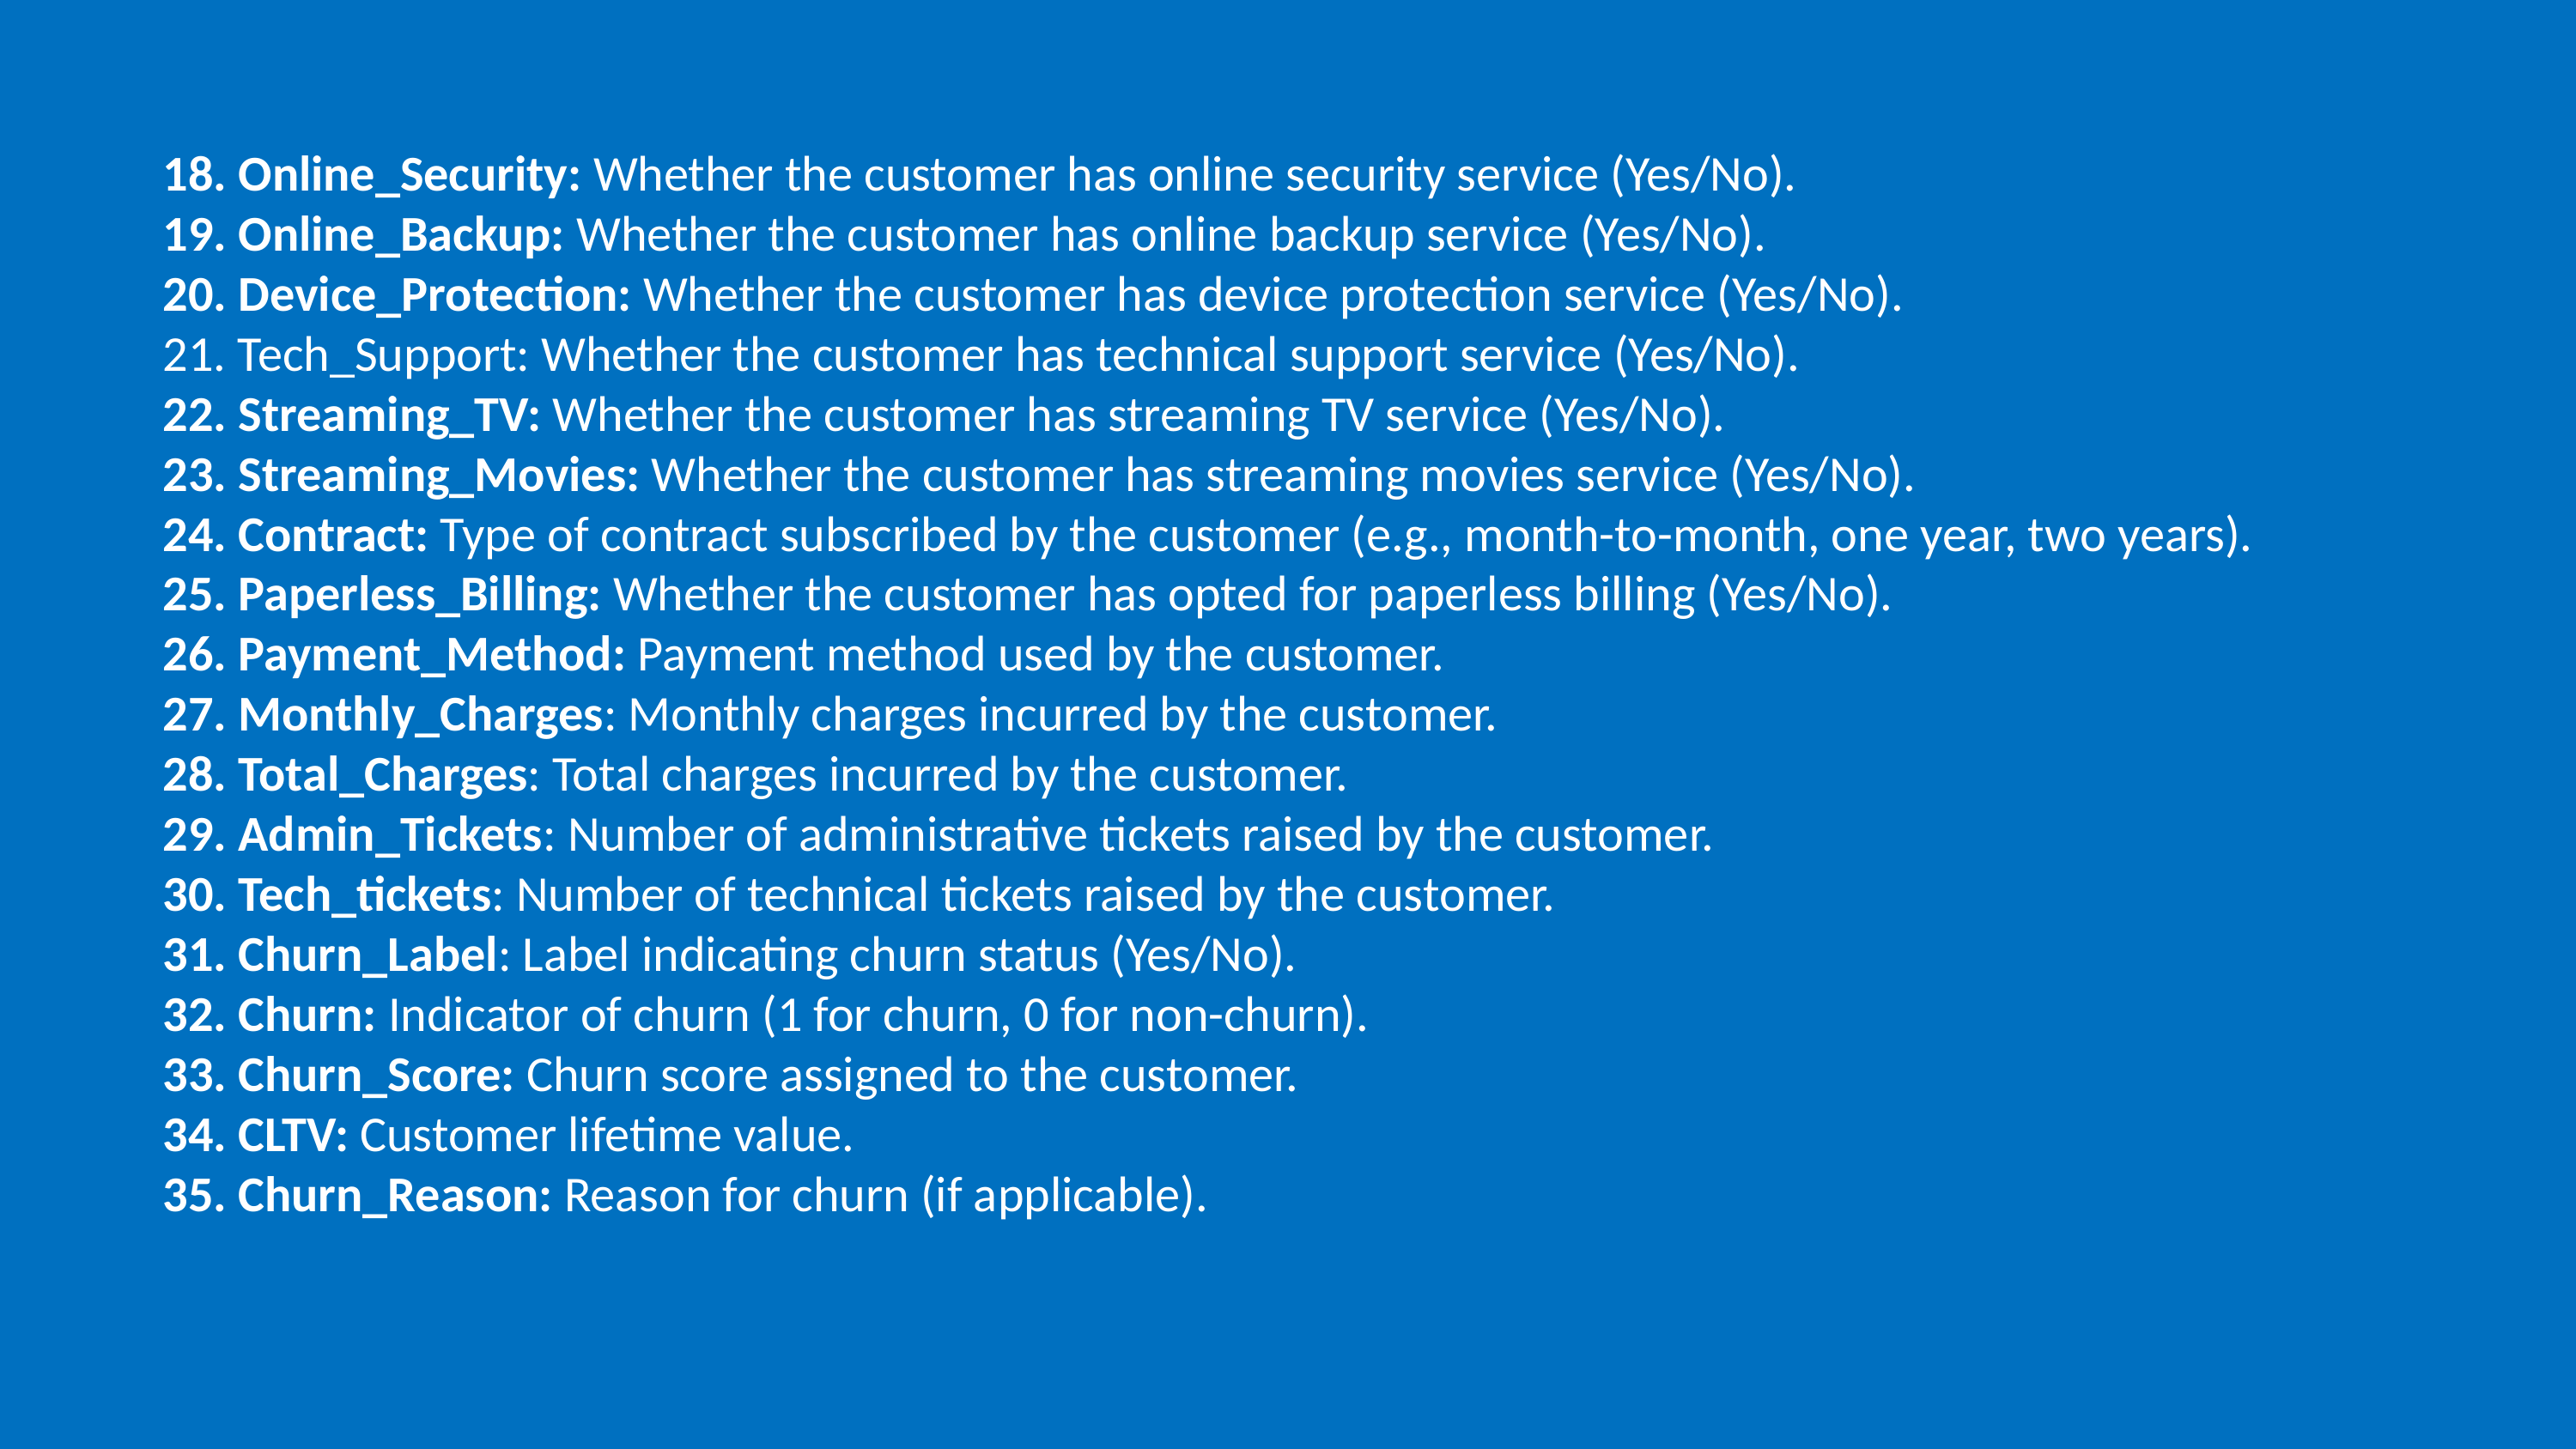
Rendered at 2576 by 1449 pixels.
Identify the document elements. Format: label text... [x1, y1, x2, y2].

text_box 18. Online_Security: Whether the customer has online security service (Yes/No). 19. Online_Backup: Whether the customer has online backup service (Yes/No). 20. Device_Protection: Whether the customer has device protection service (Yes/No). 21. Tech_Support: Whether the customer has technical support service (Yes/No). 22. Streaming_TV: Whether the customer has streaming TV service (Yes/No). 23. Streaming_Movies: Whether the customer has streaming movies service (Yes/No). 24. Contract: Type of contract subscribed by the customer (e.g., month-to-month, one year, two years). 25. Paperless_Billing: Whether the customer has opted for paperless billing (Yes/No). 26. Payment_Method: Payment method used by the customer. 27. Monthly_Charges: Monthly charges incurred by the customer. 28. Total_Charges: Total charges incurred by the customer. 29. Admin_Tickets: Number of administrative tickets raised by the customer. 30. Tech_tickets: Number of technical tickets raised by the customer. 31. Churn_Label: Label indicating churn status (Yes/No). 32. Churn: Indicator of churn (1 for churn, 0 for non-churn). 33. Churn_Score: Churn score assigned to the customer. 34. CLTV: Customer lifetime value. 35. Churn_Reason: Reason for churn (if applicable). [149, 134, 2361, 1288]
